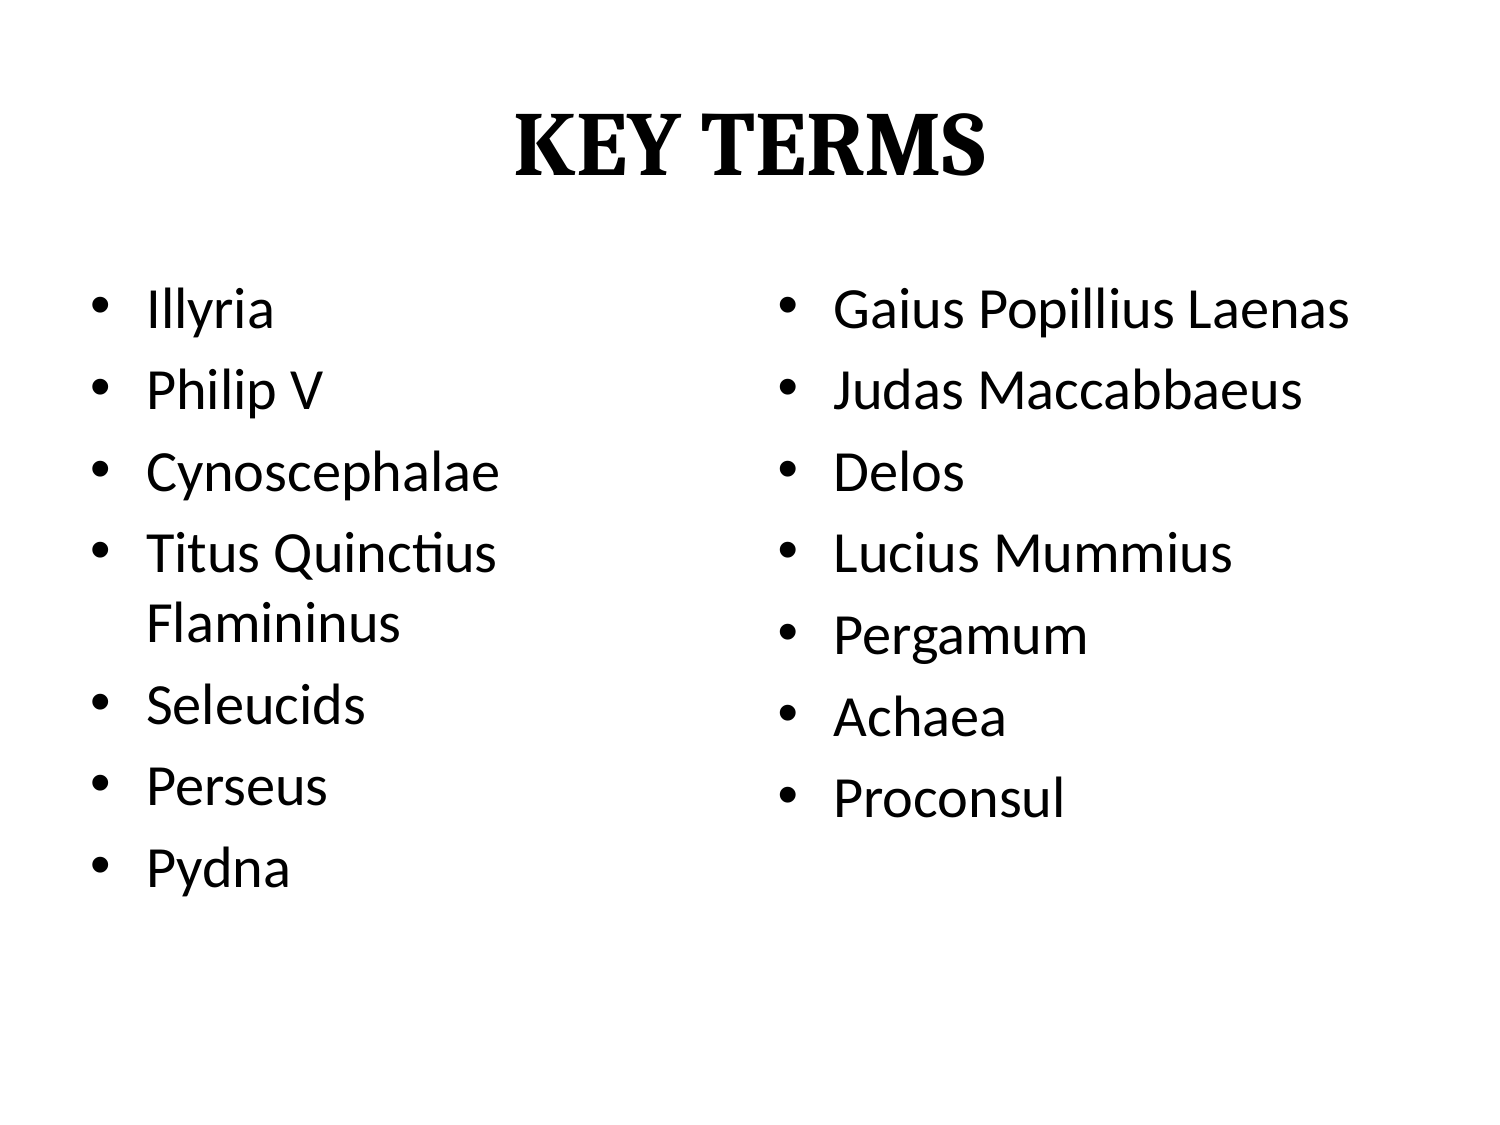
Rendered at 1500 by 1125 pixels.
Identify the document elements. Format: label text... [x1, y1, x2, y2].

title Key Terms [75, 45, 1425, 233]
list Illyria Philip V Cynoscephalae Titus Quinctius Flamininus Seleucids Perseus Pydna [75, 262, 738, 1005]
list Gaius Popillius Laenas Judas Maccabbaeus Delos Lucius Mummius Pergamum Achaea Proconsul [762, 262, 1425, 1005]
